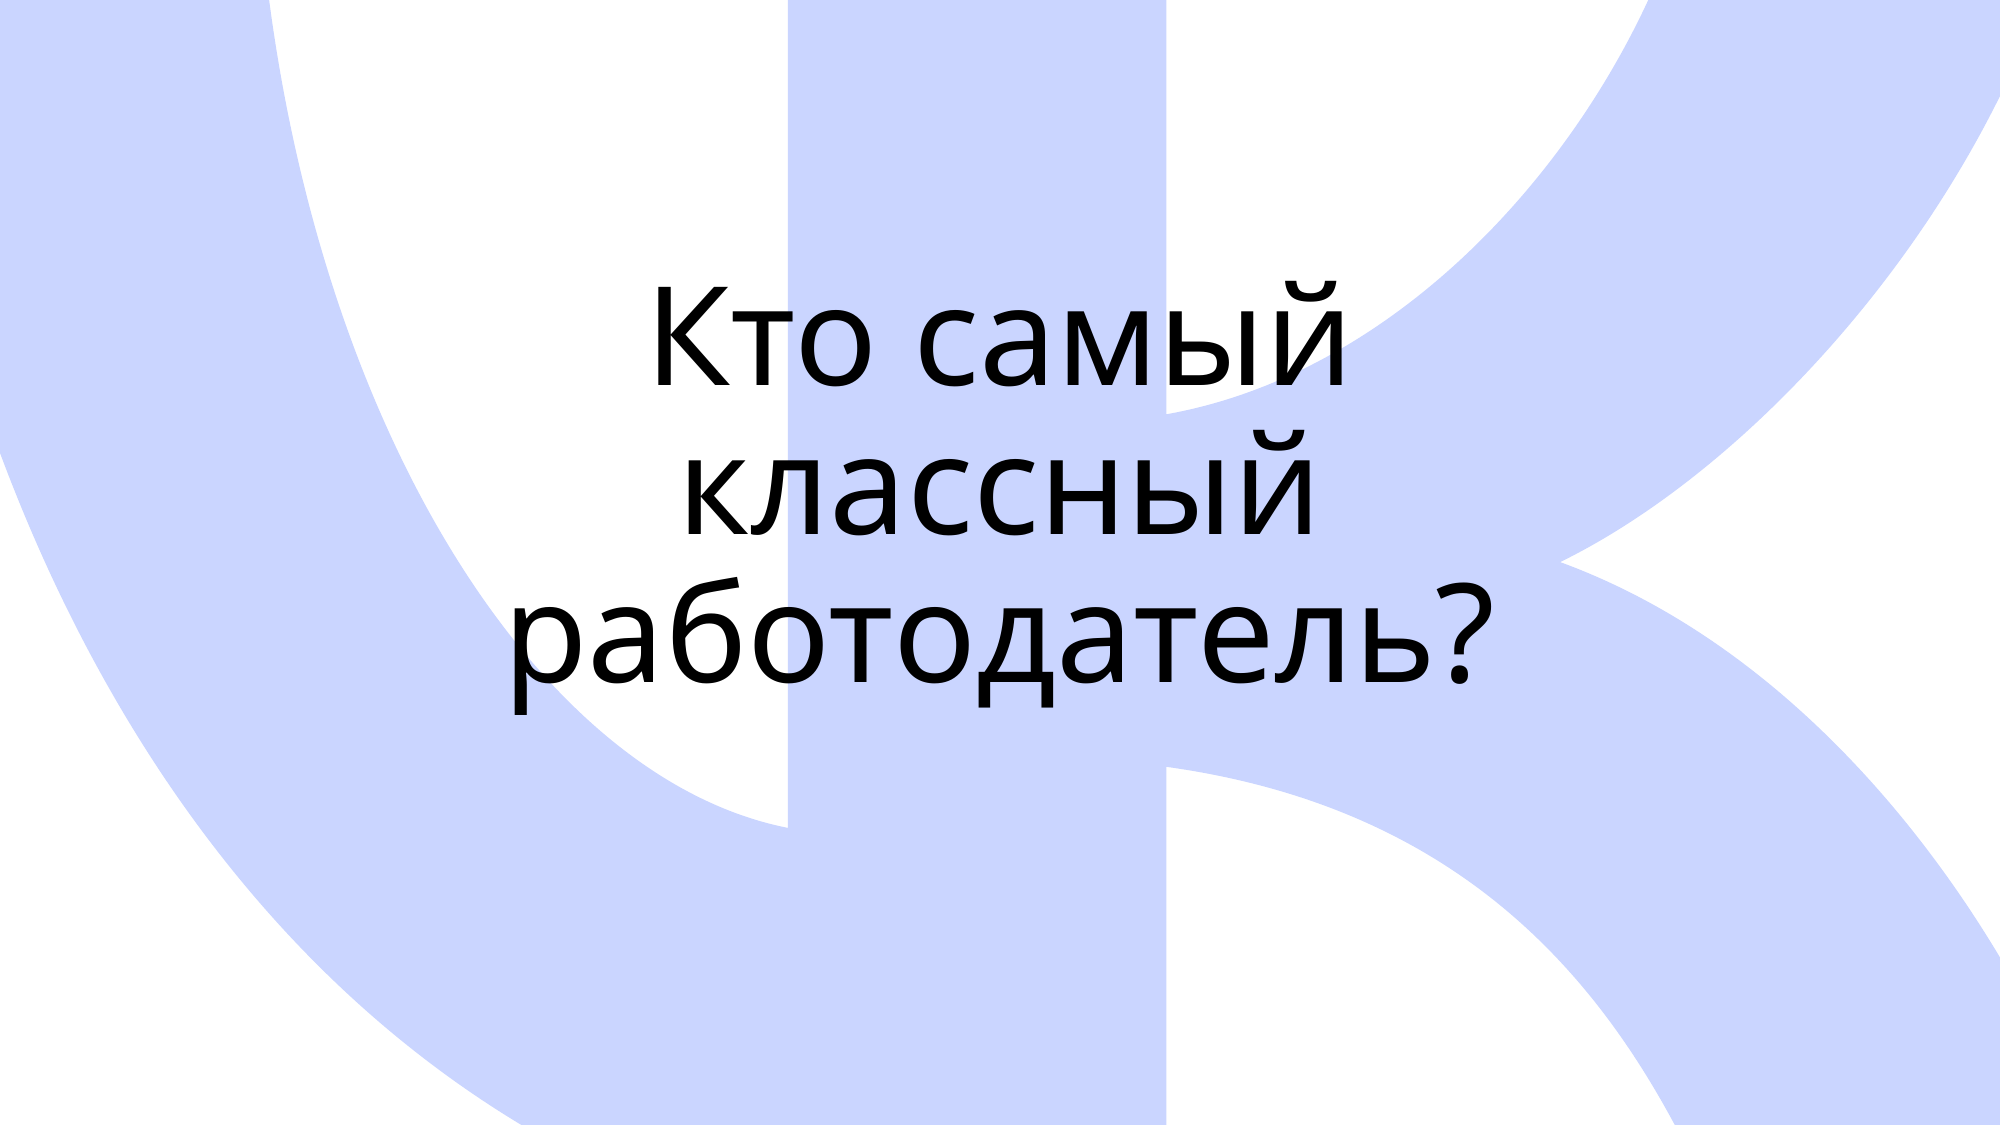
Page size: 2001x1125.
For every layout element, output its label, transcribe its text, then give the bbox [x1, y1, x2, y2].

text_box [0, 0, 2000, 1125]
title Кто самый классный работодатель? [327, 267, 1672, 713]
text_box [602, 668, 1398, 716]
